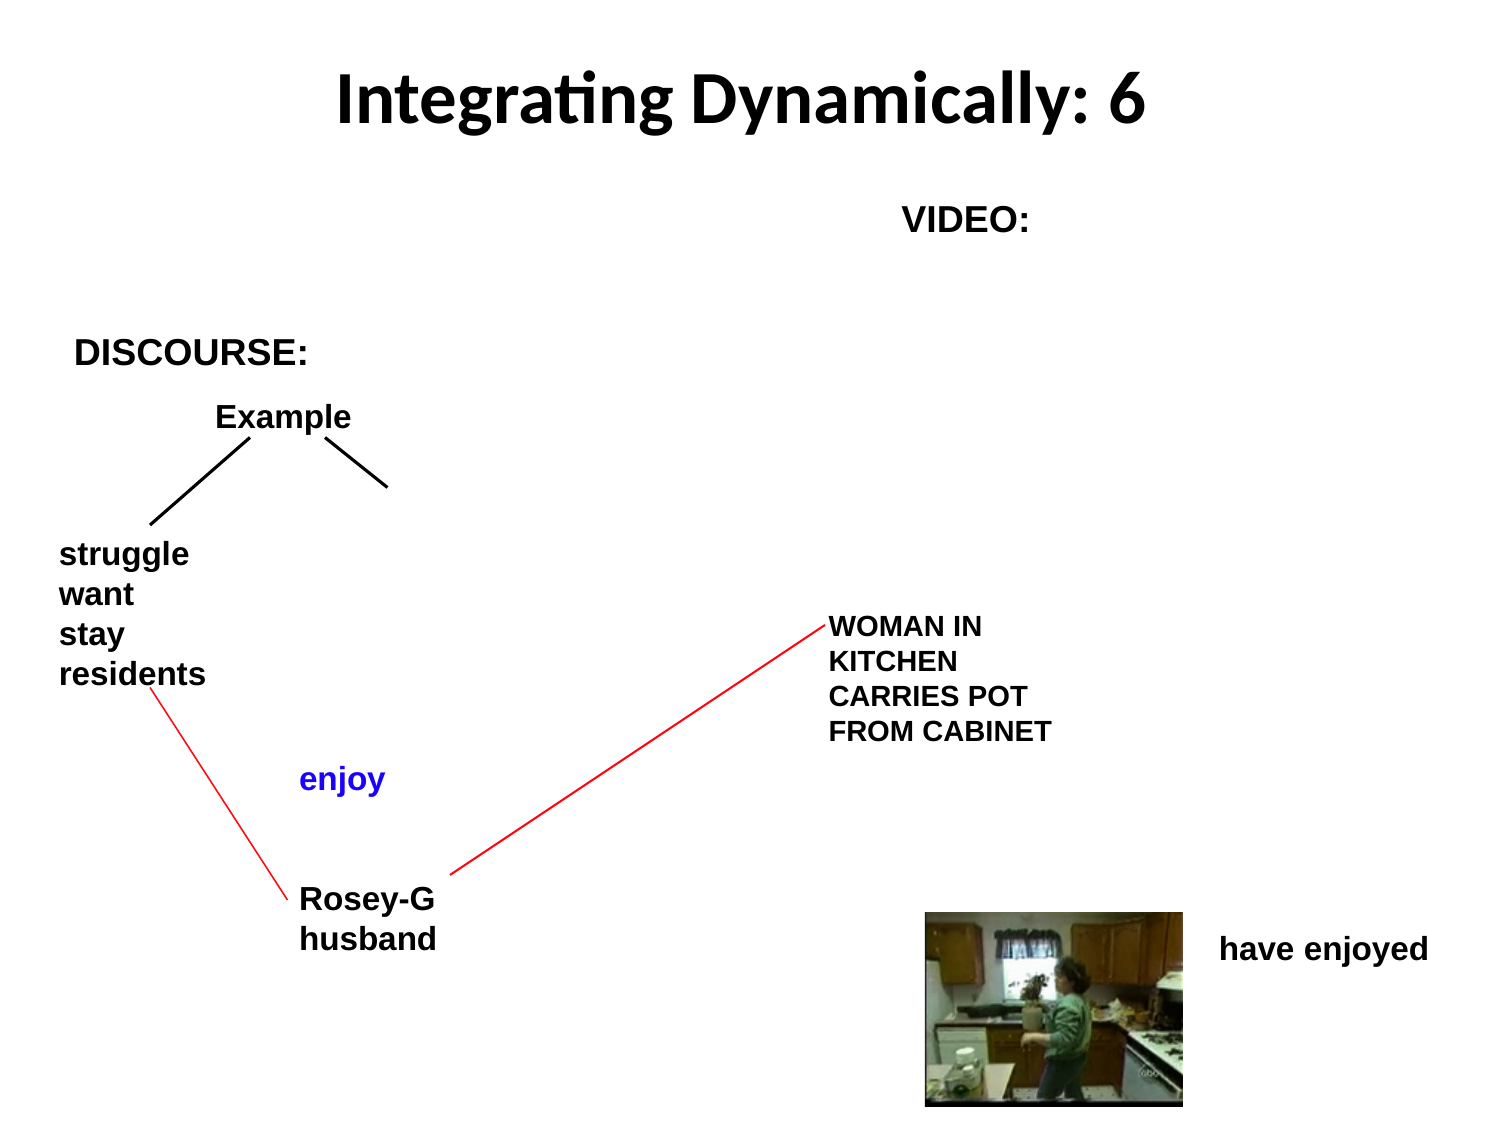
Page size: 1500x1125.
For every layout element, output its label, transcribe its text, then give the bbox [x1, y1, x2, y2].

text_box VIDEO: [886, 187, 1046, 248]
text_box WOMAN IN KITCHEN CARRIES POT FROM CABINET [813, 599, 1068, 790]
text_box DISCOURSE: [59, 320, 324, 380]
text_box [924, 912, 1184, 1107]
text_box struggle want stay residents [43, 524, 222, 700]
text_box enjoy Rosey-G husband [284, 749, 453, 965]
title Integrating Dynamically: 6 [112, 0, 1388, 188]
text_box have enjoyed [1204, 919, 1445, 975]
text_box Example [200, 387, 367, 443]
